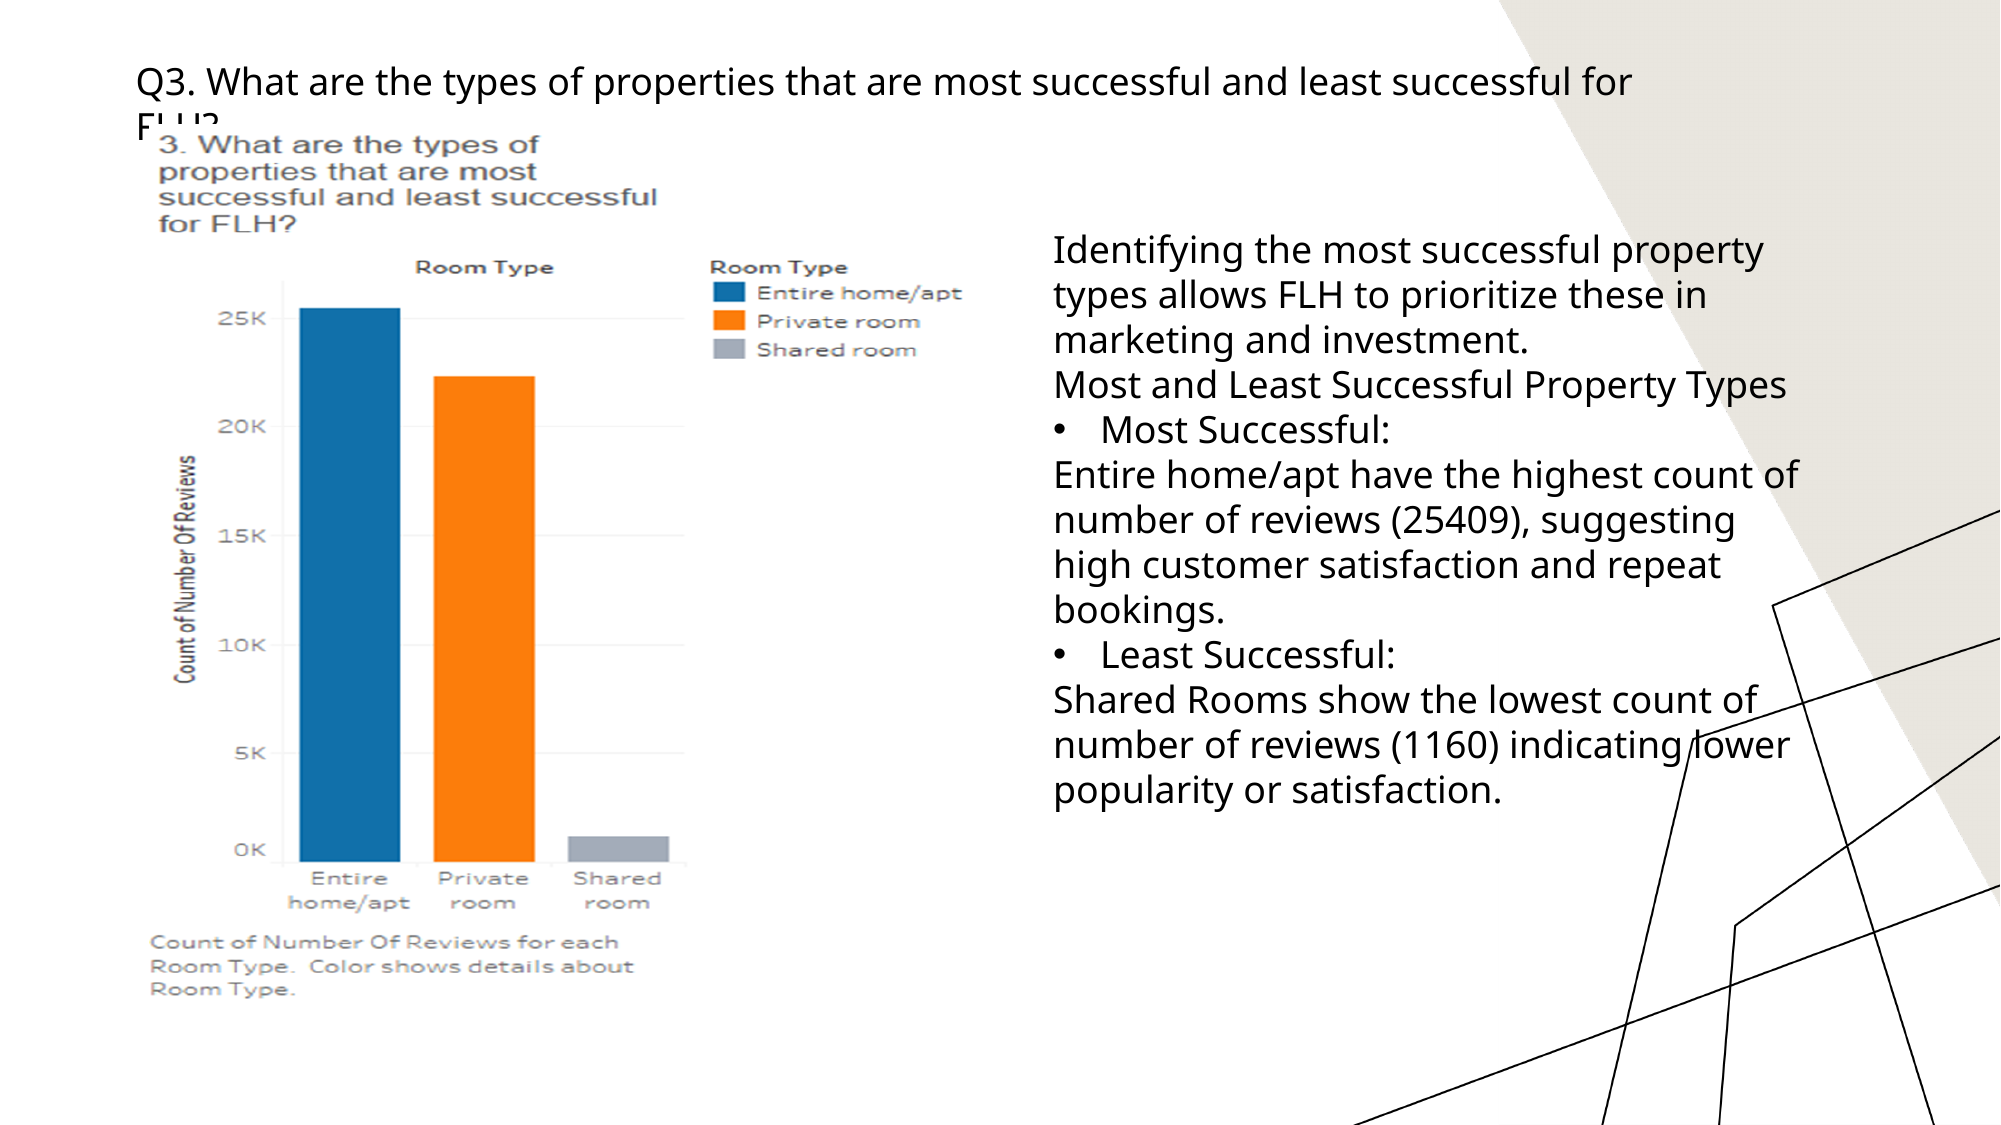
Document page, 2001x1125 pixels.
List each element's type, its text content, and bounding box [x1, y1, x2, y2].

picture [149, 124, 1020, 1002]
picture [1281, 0, 2000, 1125]
text_box Q3. What are the types of properties that are most successful and least successful for FLH? [120, 50, 1657, 201]
text_box Identifying the most successful property types allows FLH to prioritize these in marketing and investment. Most and Least Successful Property Types Most Successful: Entire home/apt have the highest count of number of reviews (25409), suggesting high customer satisfaction and repeat bookings. Least Successful: Shared Rooms show the lowest count of number of reviews (1160) indicating lower popularity or satisfaction. [1038, 218, 1826, 864]
